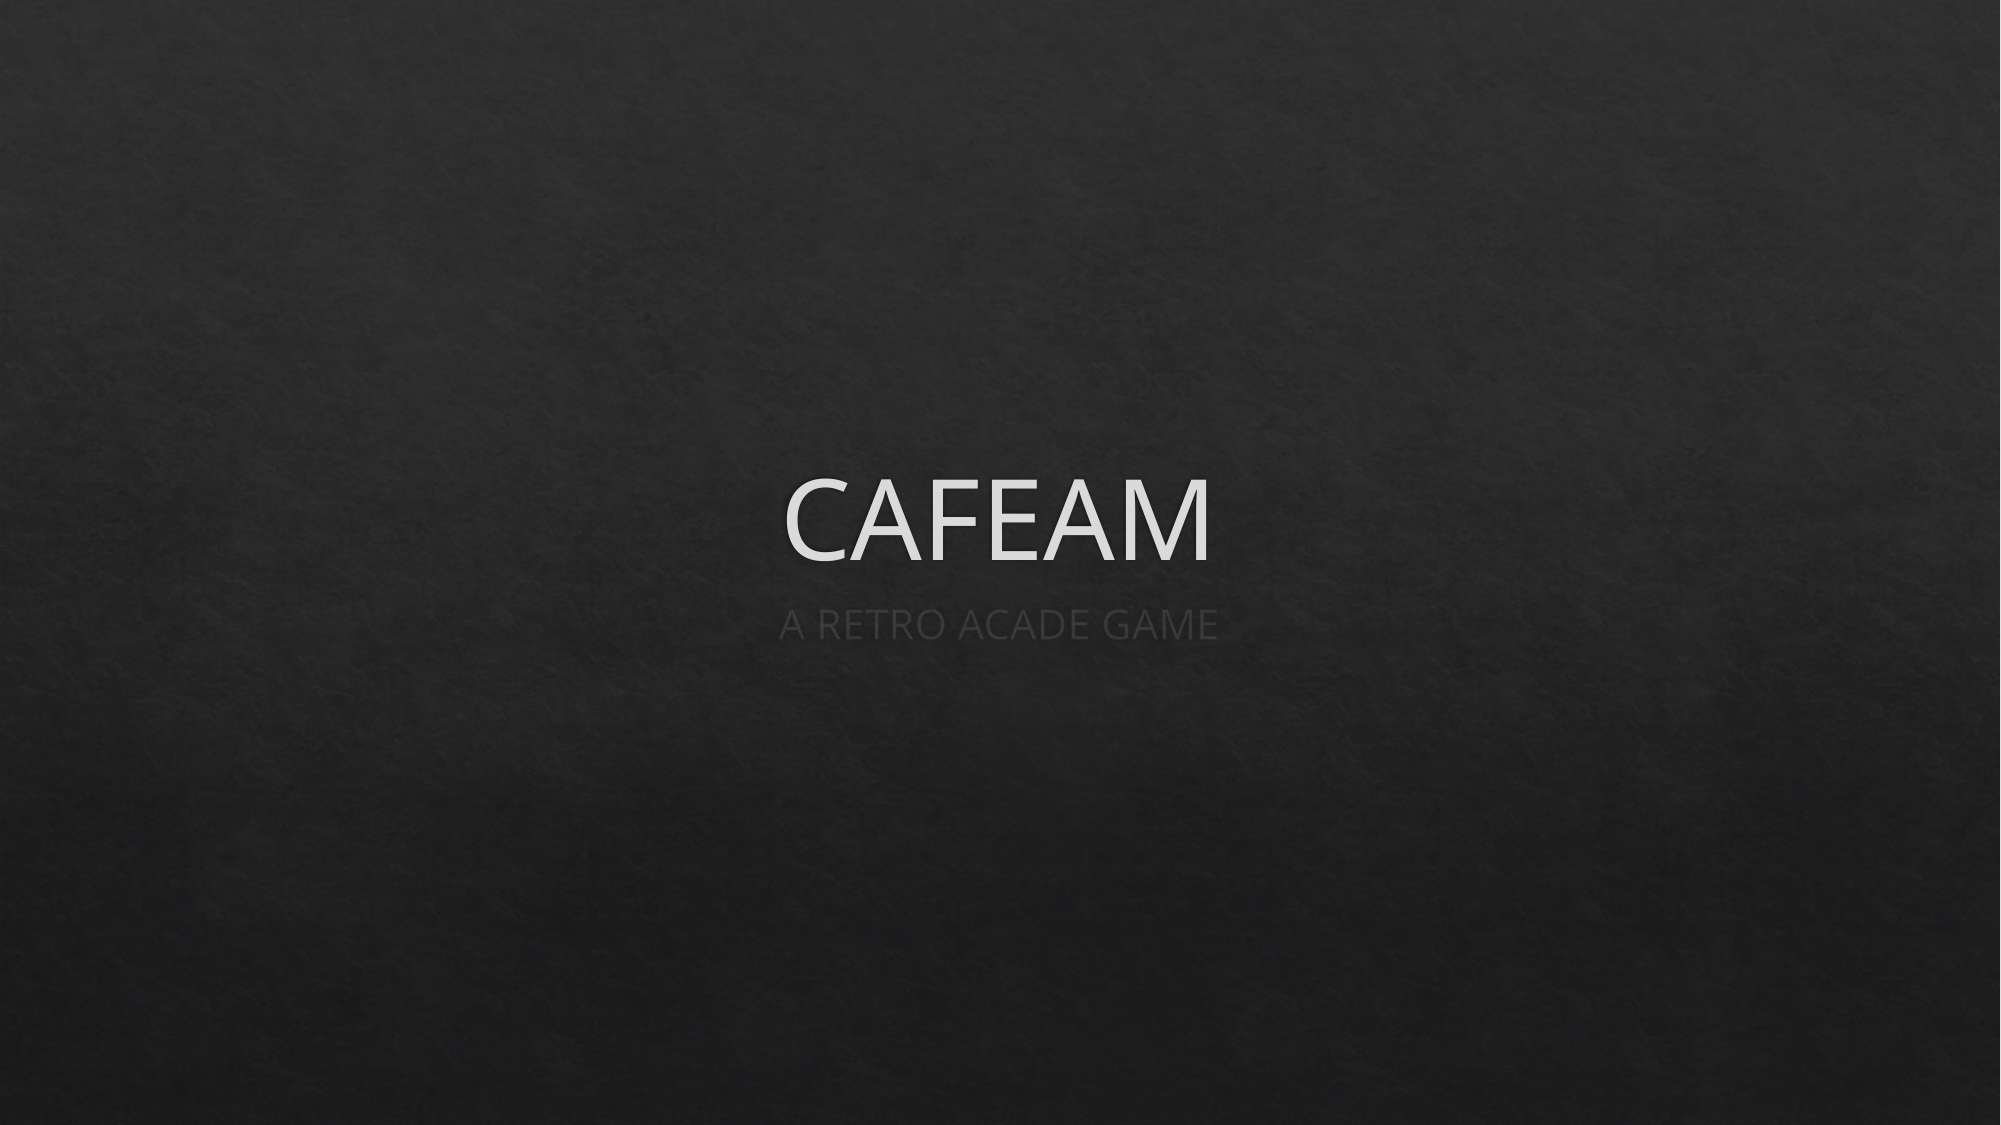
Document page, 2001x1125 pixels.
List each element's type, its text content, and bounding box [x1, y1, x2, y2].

title CAFEAM [224, 290, 1774, 587]
subtitle A RETRO ACADE GAME [224, 590, 1774, 763]
